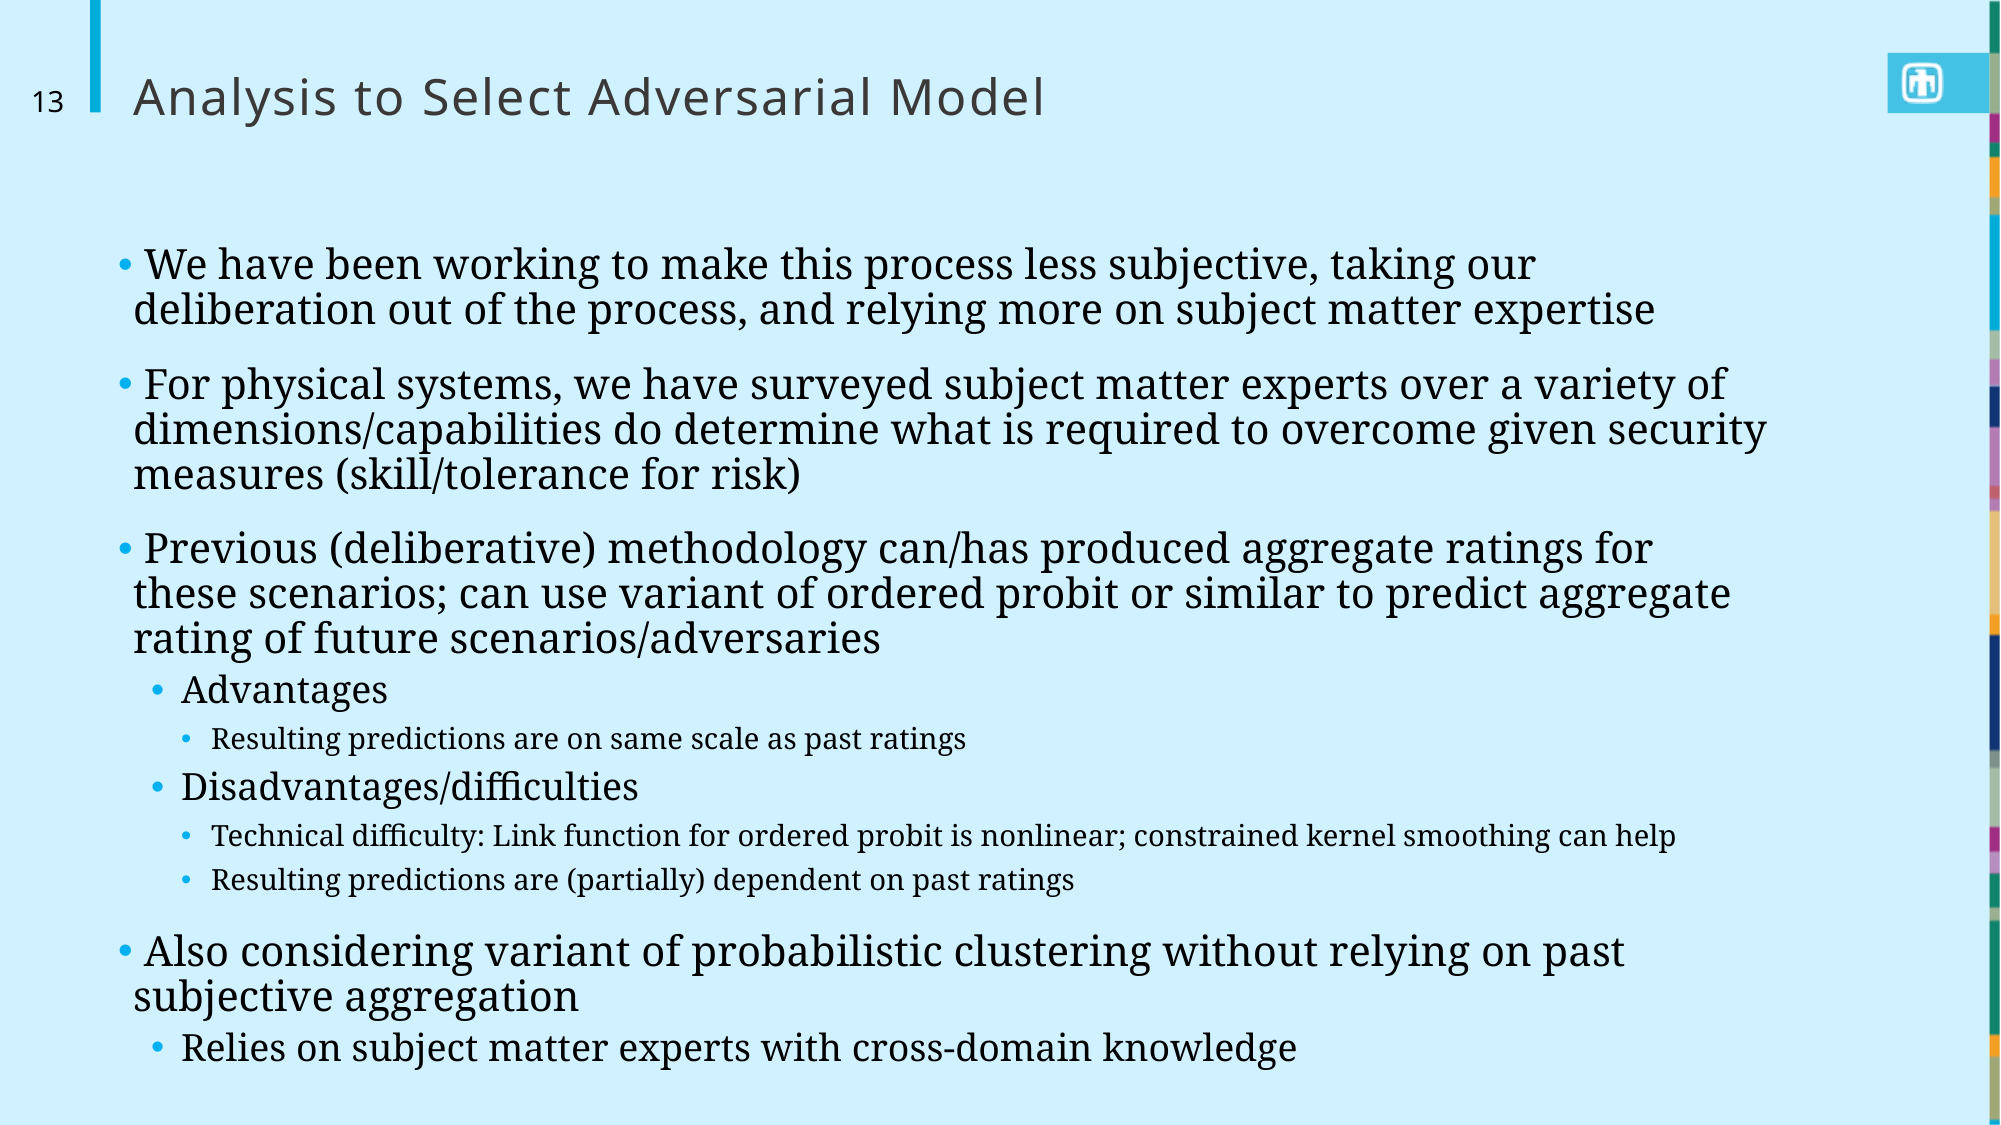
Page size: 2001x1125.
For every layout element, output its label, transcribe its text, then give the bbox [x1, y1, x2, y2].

list We have been working to make this process less subjective, taking our deliberation out of the process, and relying more on subject matter expertise For physical systems, we have surveyed subject matter experts over a variety of dimensions/capabilities do determine what is required to overcome given security measures (skill/tolerance for risk) Previous (deliberative) methodology can/has produced aggregate ratings for these scenarios; can use variant of ordered probit or similar to predict aggregate rating of future scenarios/adversaries Advantages Resulting predictions are on same scale as past ratings Disadvantages/difficulties Technical difficulty: Link function for ordered probit is nonlinear; constrained kernel smoothing can help Resulting predictions are (partially) dependent on past ratings Also considering variant of probabilistic clustering without relying on past subjective aggregation Relies on subject matter experts with cross-domain knowledge [118, 236, 1769, 1125]
slide_number 13 [10, 73, 80, 133]
picture [1901, 62, 1944, 104]
picture [1990, 1, 1999, 215]
title Analysis to Select Adversarial Model [118, 39, 1769, 133]
picture [1990, 330, 1999, 1120]
